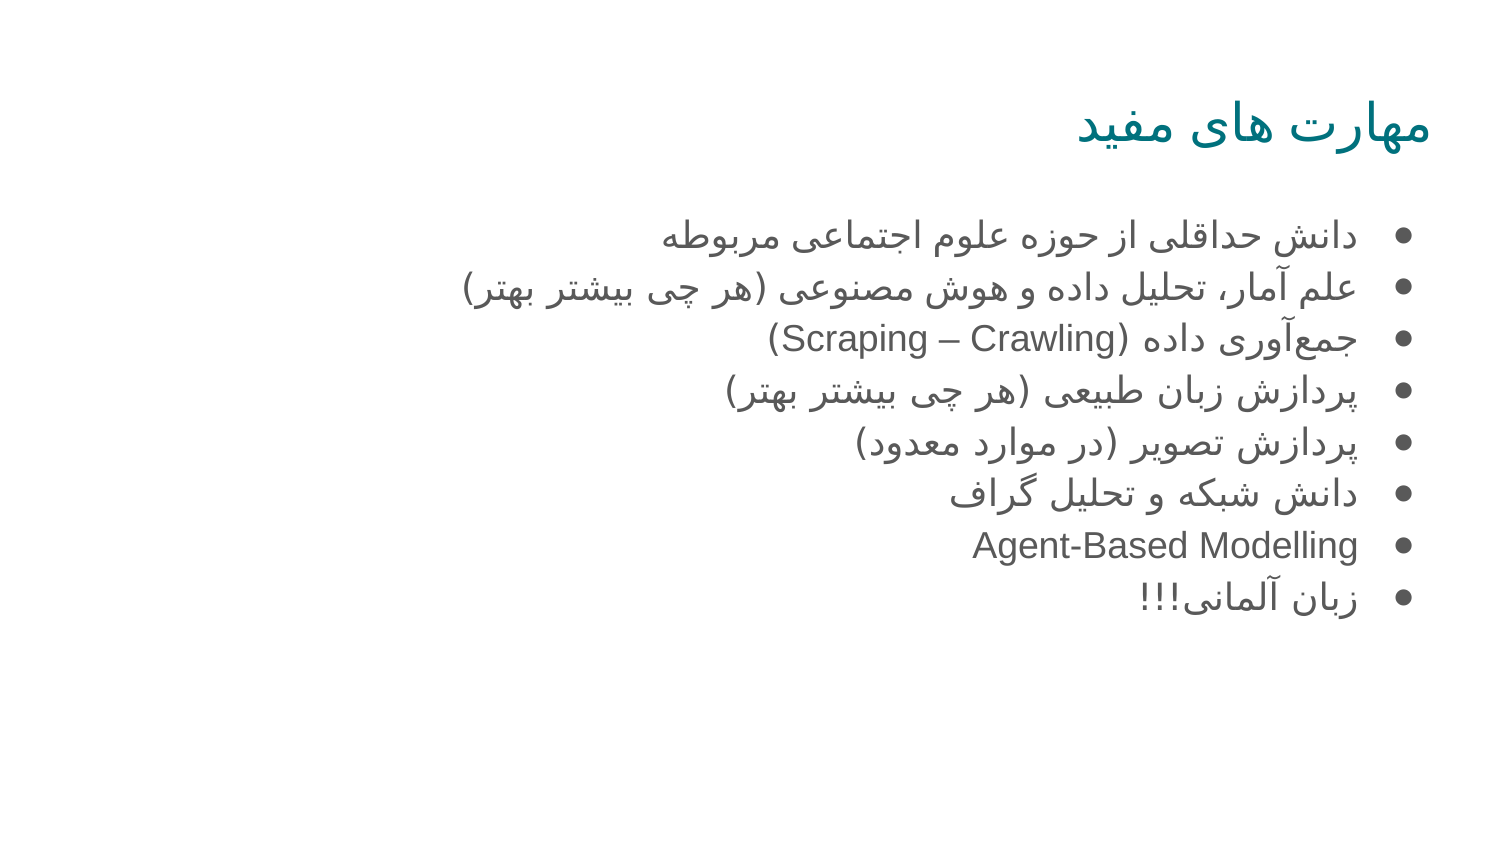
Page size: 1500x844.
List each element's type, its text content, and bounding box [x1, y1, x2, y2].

title مهارت های مفید [51, 72, 1449, 167]
list دانش حداقلی از حوزه علوم اجتماعی مربوطه علم آمار، تحلیل داده و هوش مصنوعی (هر چی بیشتر بهتر) جمع‌آوری داده (Scraping – Crawling) پردازش زبان طبیعی (هر چی بیشتر بهتر) پردازش تصویر (در موارد معدود) دانش شبکه و تحلیل گراف Agent-Based Modelling زبان آلمانی!!! [51, 189, 1449, 750]
